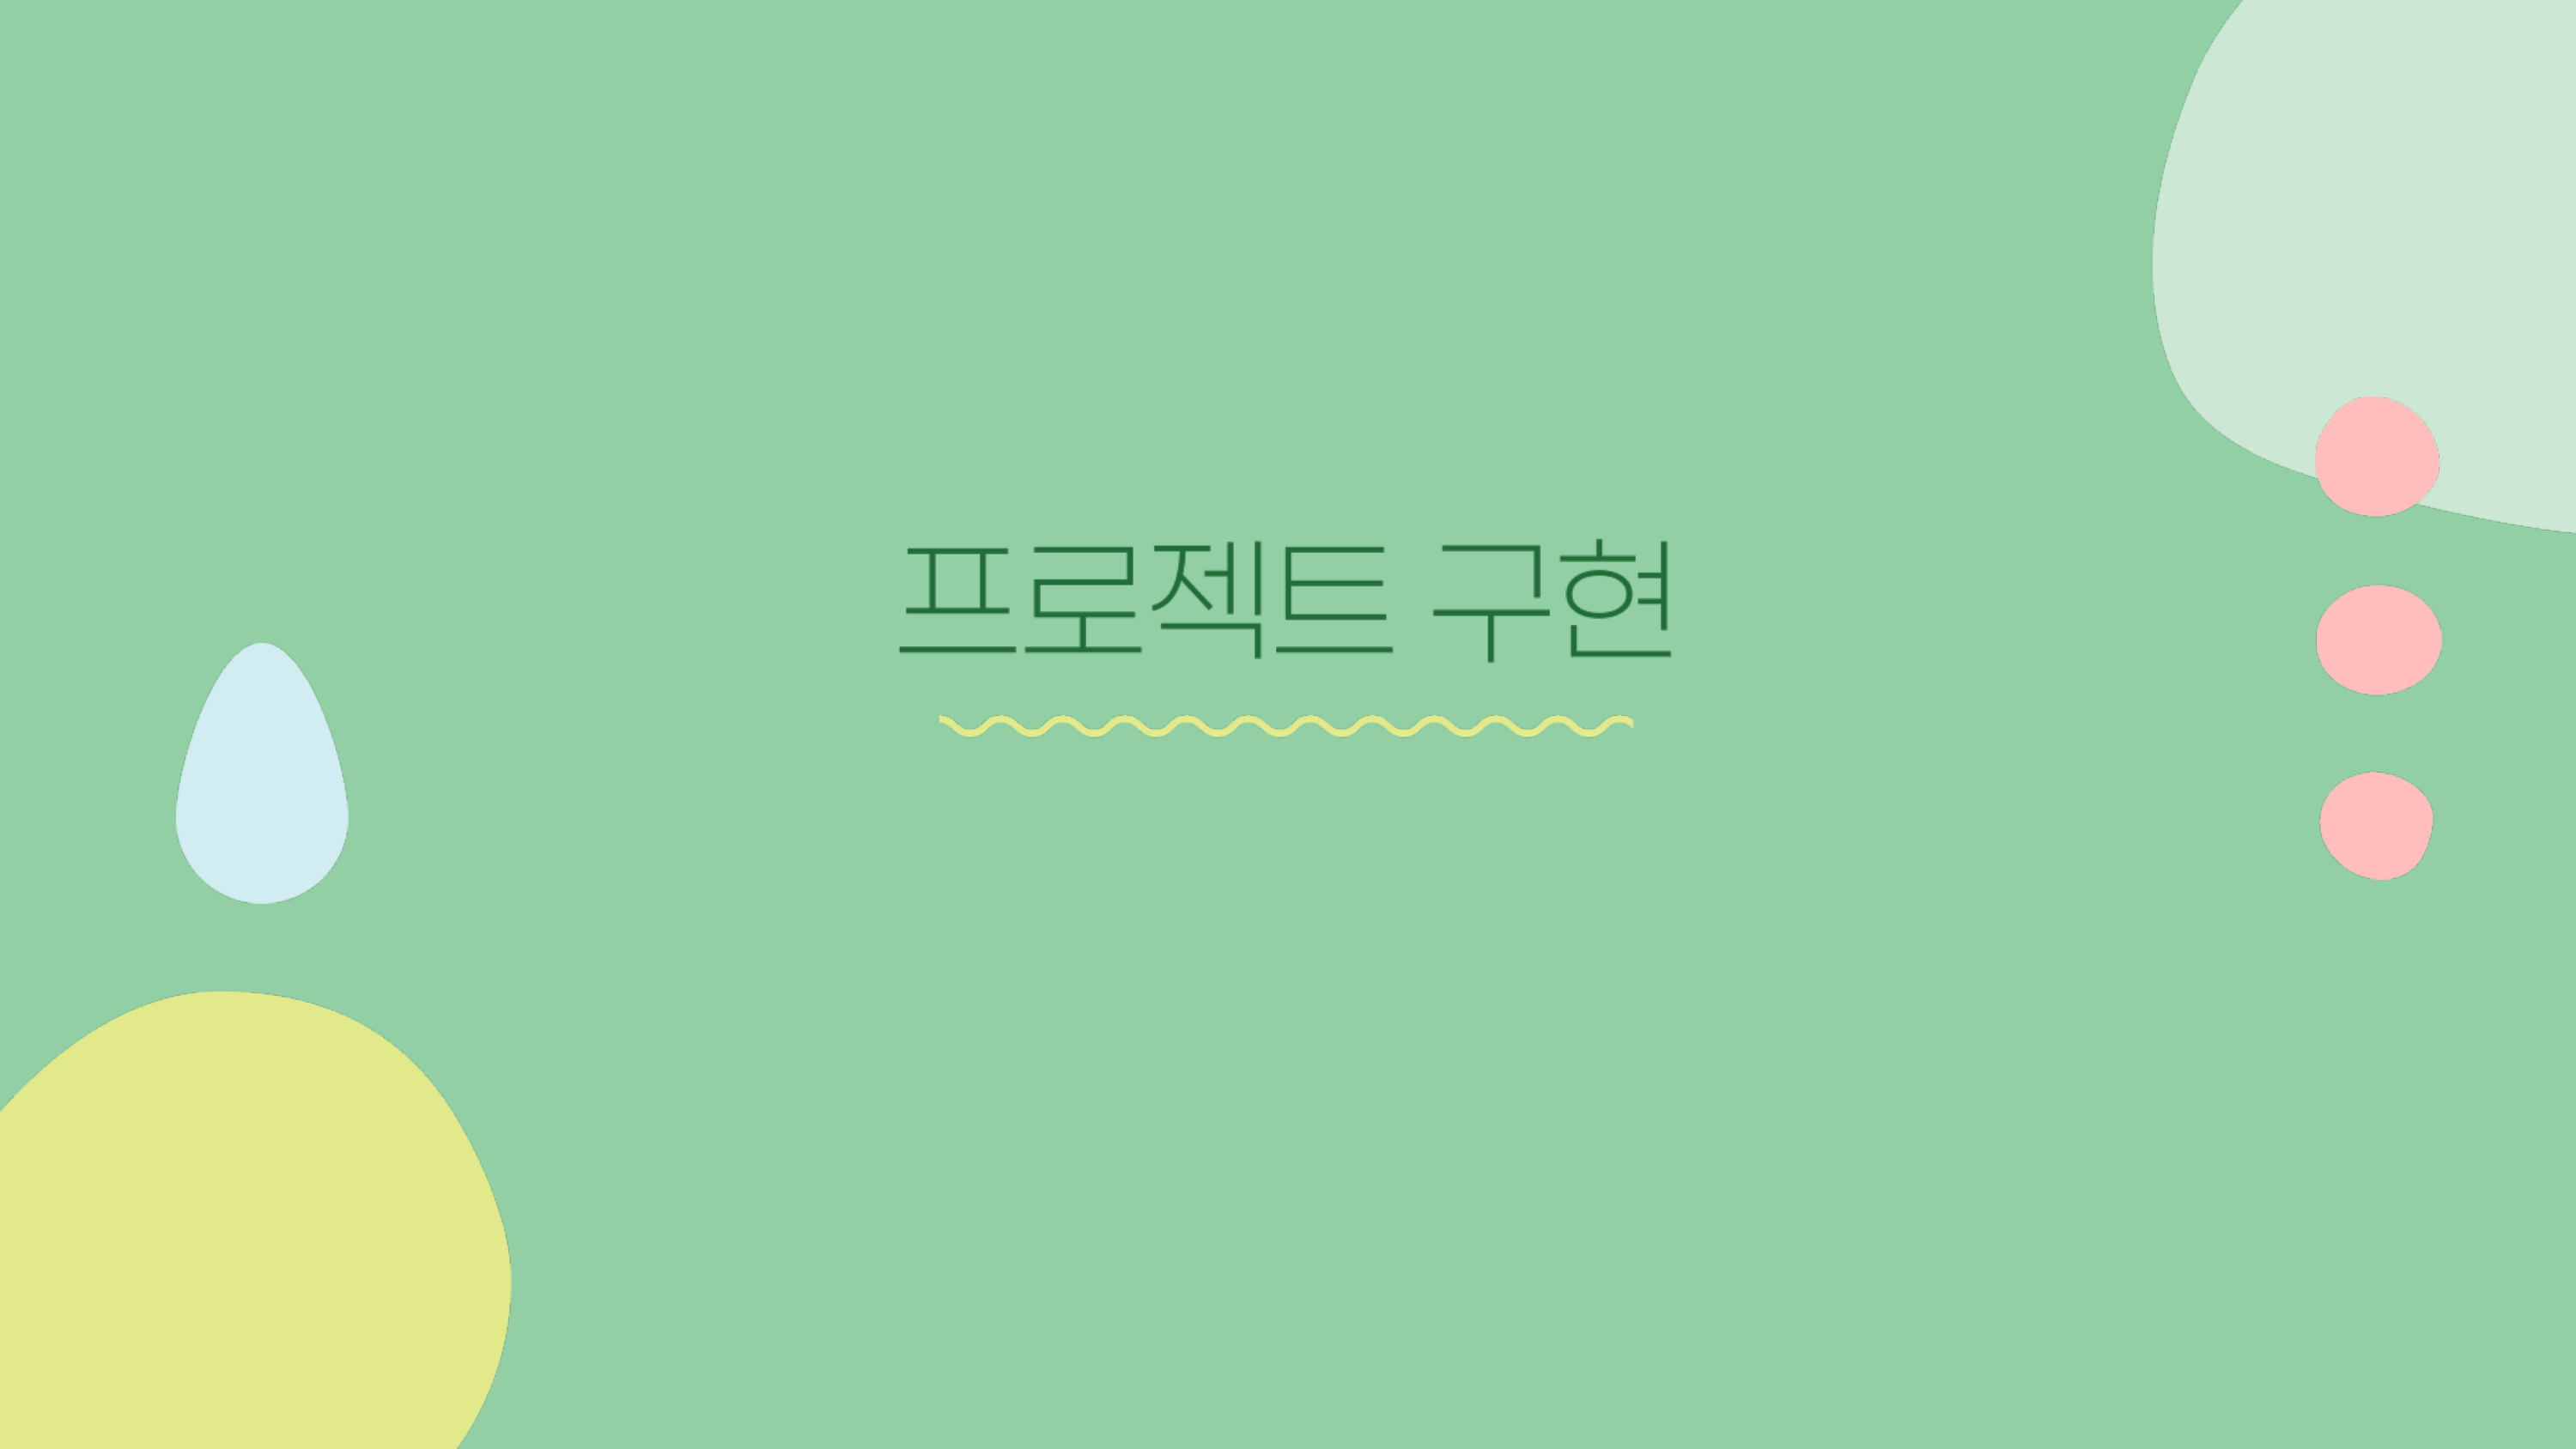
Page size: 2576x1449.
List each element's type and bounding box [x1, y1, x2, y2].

text_box [0, 991, 512, 1449]
text_box [2314, 397, 2442, 880]
text_box [2153, 0, 2576, 537]
text_box [176, 643, 349, 904]
picture [768, 463, 1856, 835]
